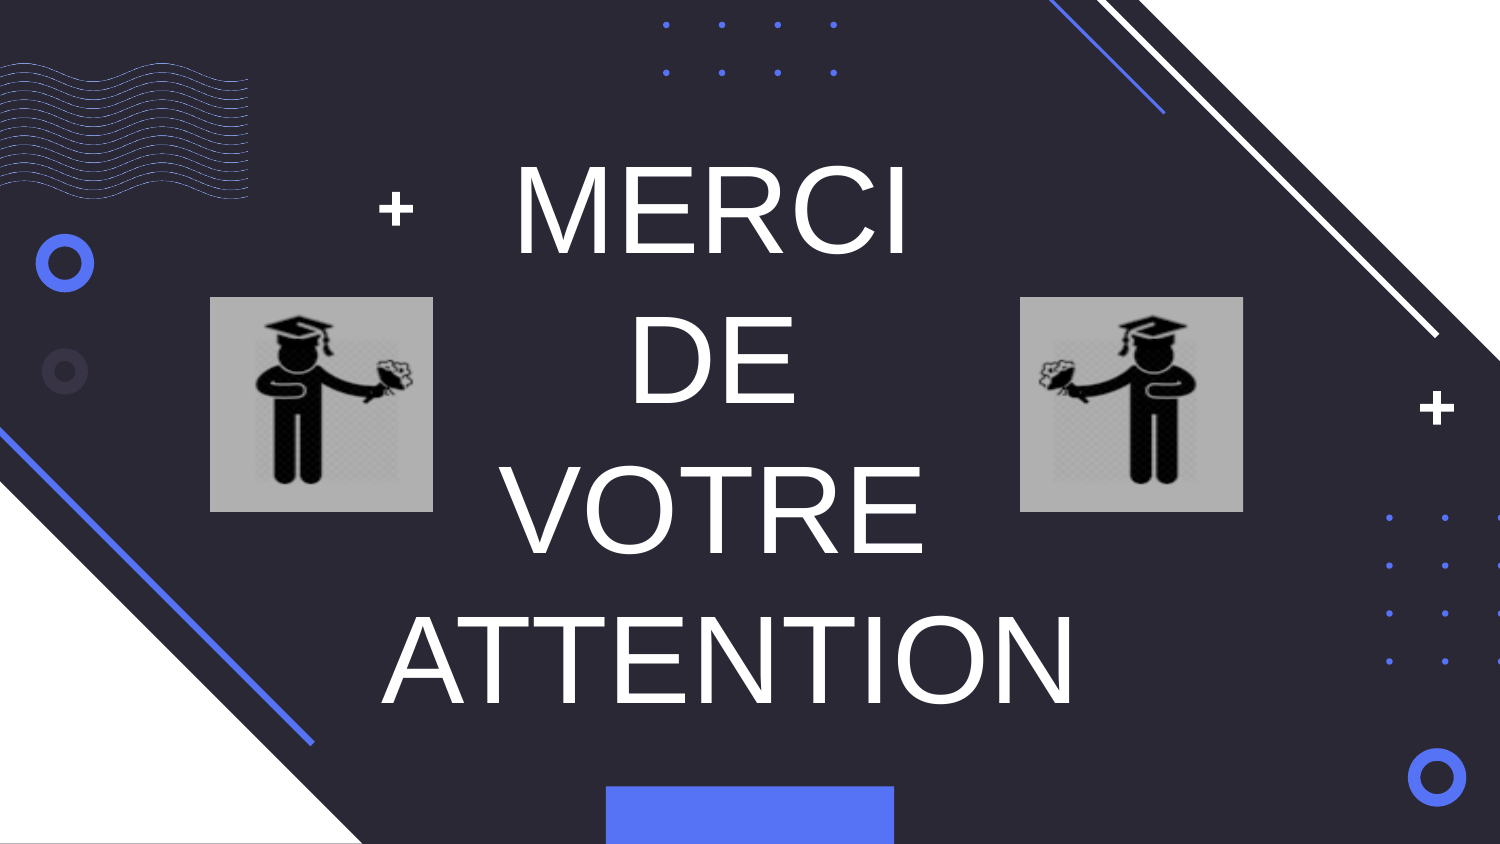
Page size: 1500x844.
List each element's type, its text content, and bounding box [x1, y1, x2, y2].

text_box MERCI DE VOTRE ATTENTION [141, 129, 1320, 727]
picture [1019, 297, 1244, 512]
picture [0, 63, 248, 199]
picture [209, 297, 434, 512]
